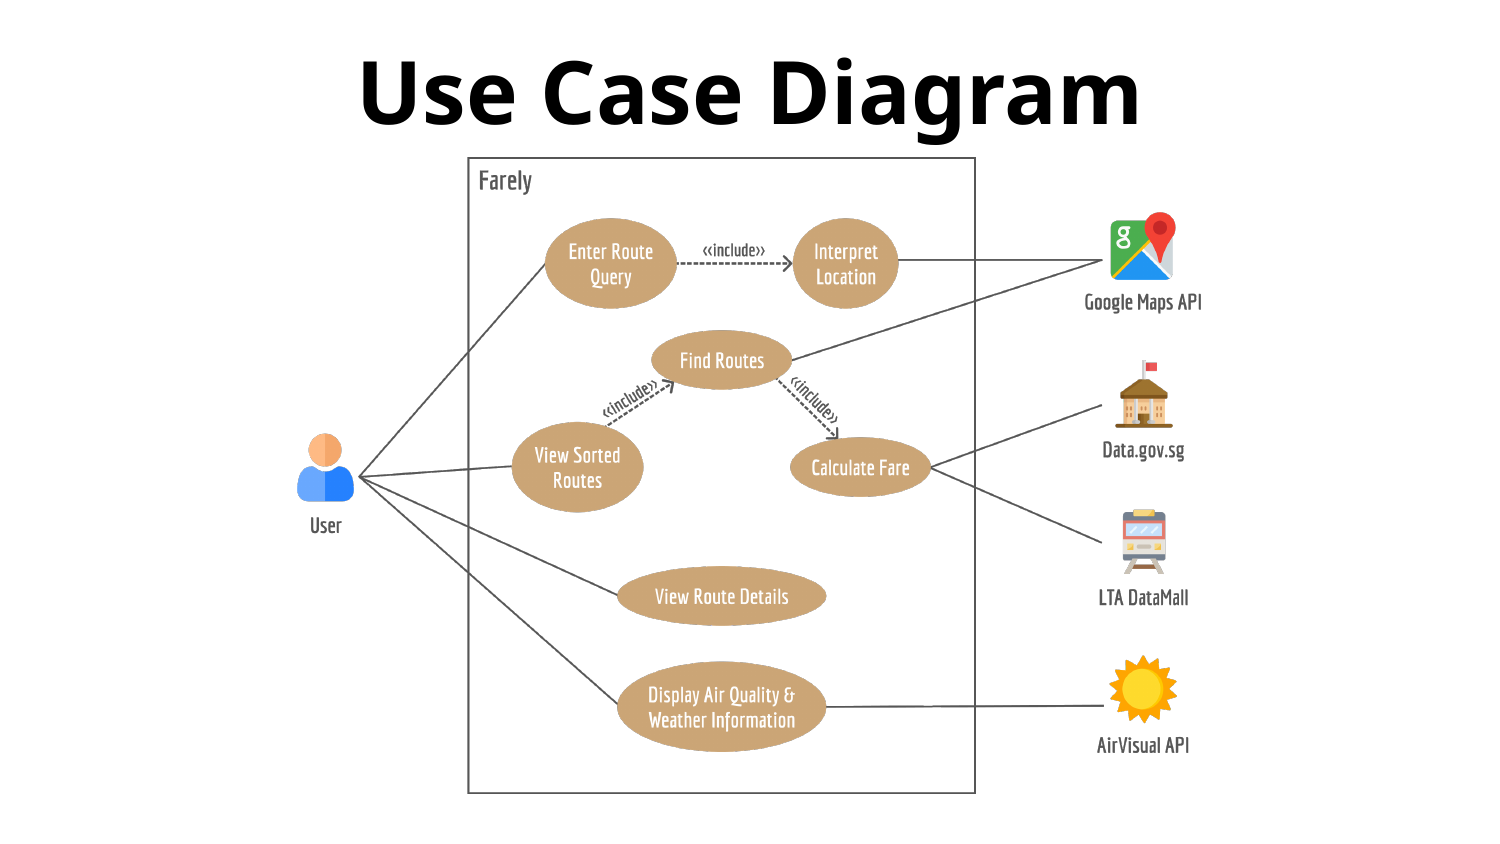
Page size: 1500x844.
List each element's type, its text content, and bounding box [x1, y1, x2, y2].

picture [297, 156, 1203, 794]
title Use Case Diagram [207, 42, 1293, 158]
